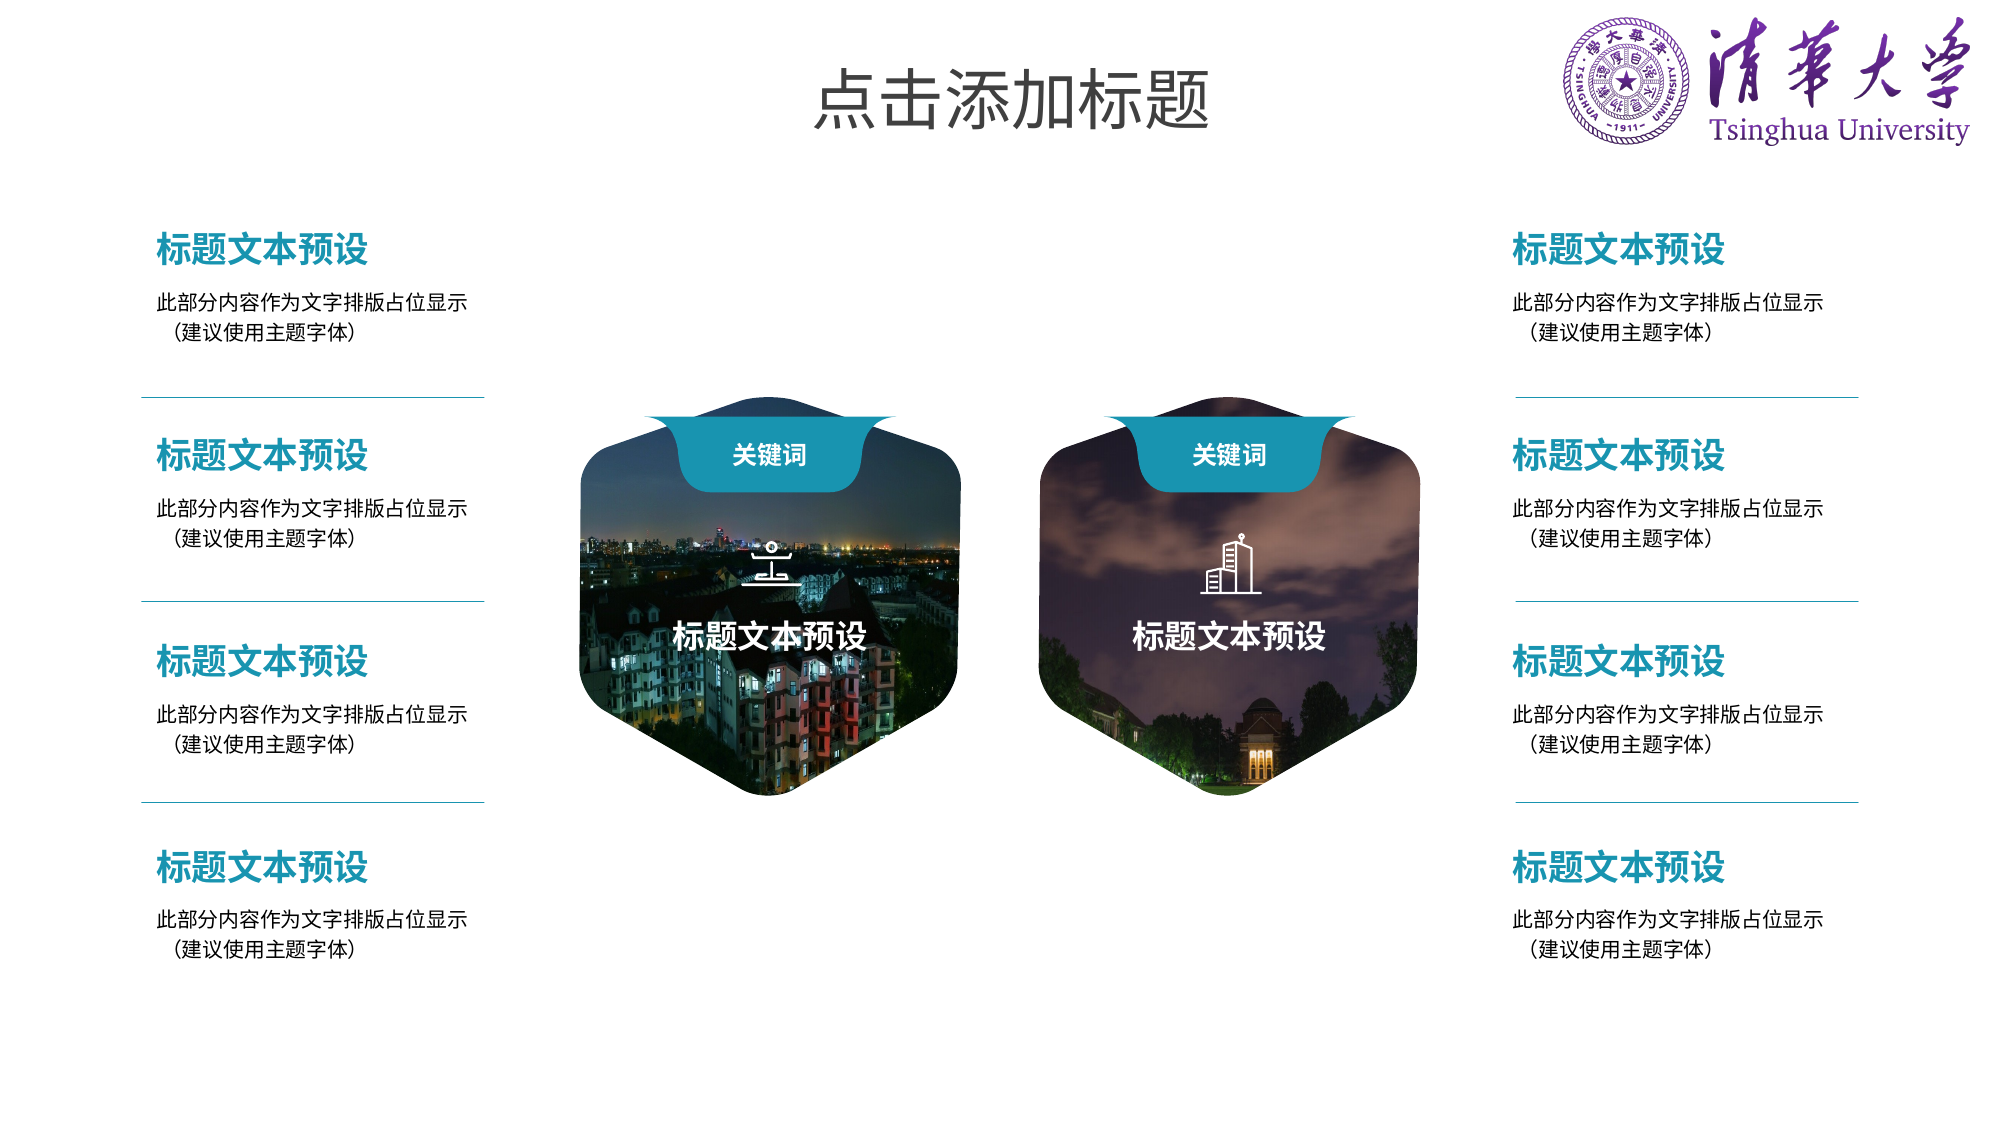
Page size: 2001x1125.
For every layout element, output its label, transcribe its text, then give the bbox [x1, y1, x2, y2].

picture [1563, 17, 1970, 146]
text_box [141, 219, 1859, 987]
text_box 点击添加标题 [796, 50, 1227, 145]
